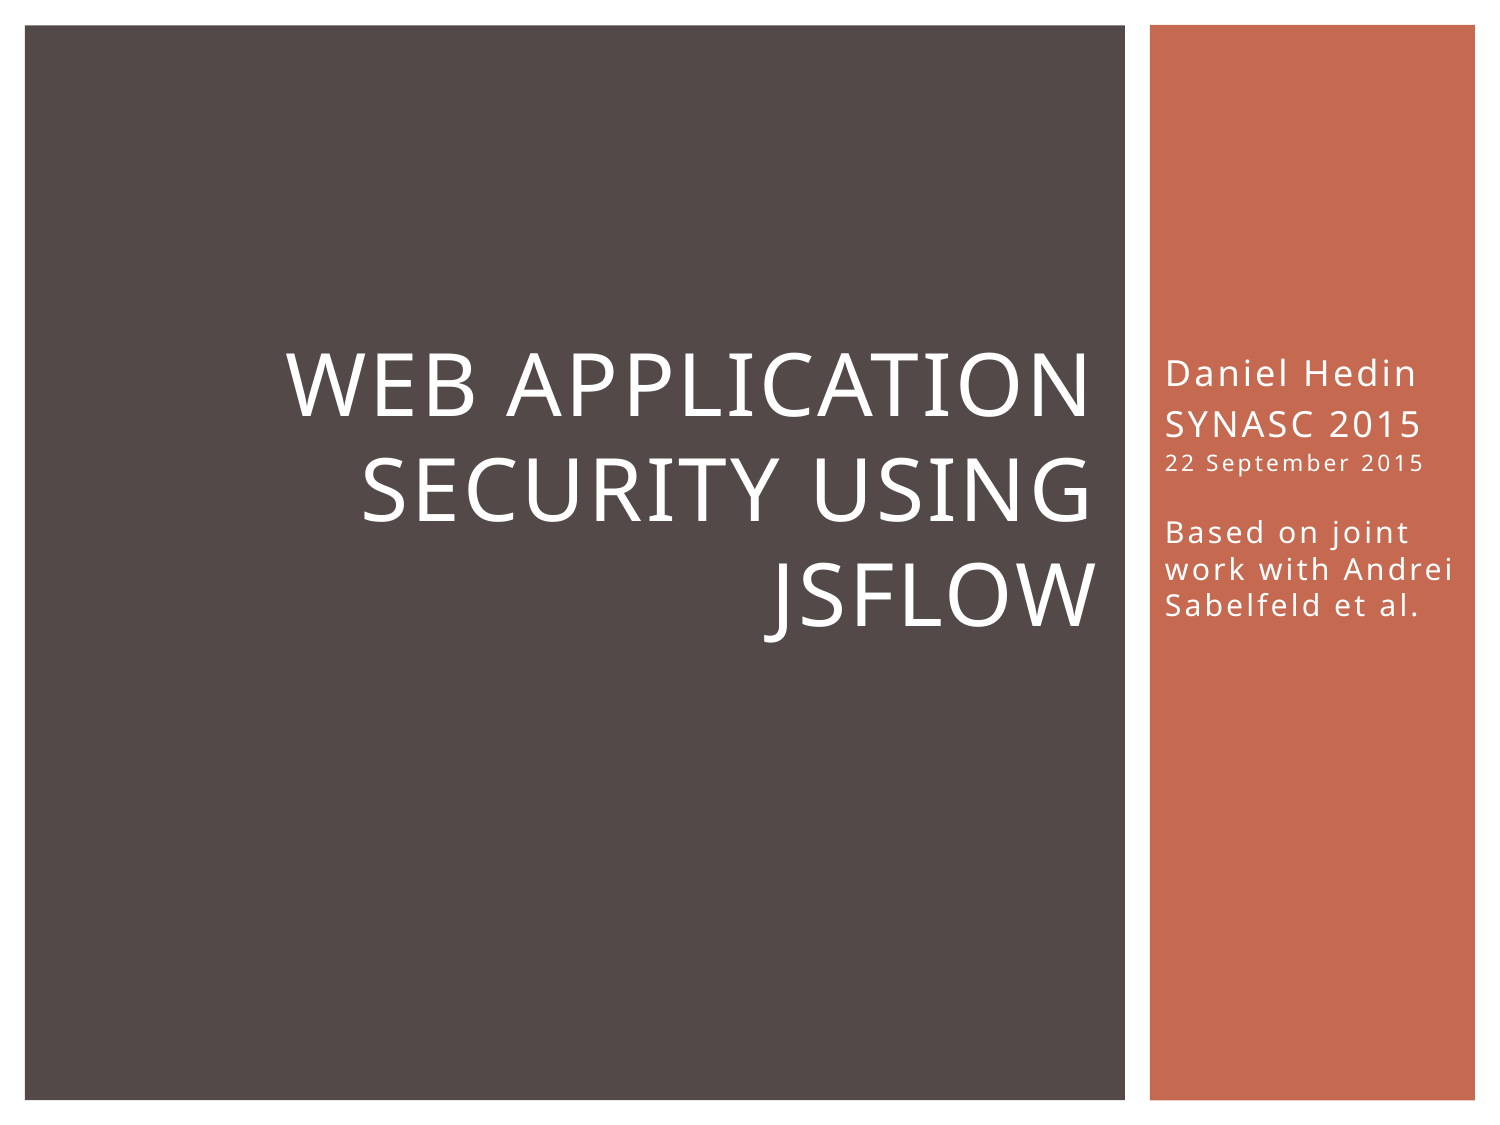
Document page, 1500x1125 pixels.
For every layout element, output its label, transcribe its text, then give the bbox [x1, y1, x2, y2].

subtitle Daniel Hedin SYNASC 2015 22 September 2015 Based on joint work with Andrei Sabelfeld et al. [1149, 336, 1475, 637]
title Web application security using jsflow [75, 336, 1113, 637]
